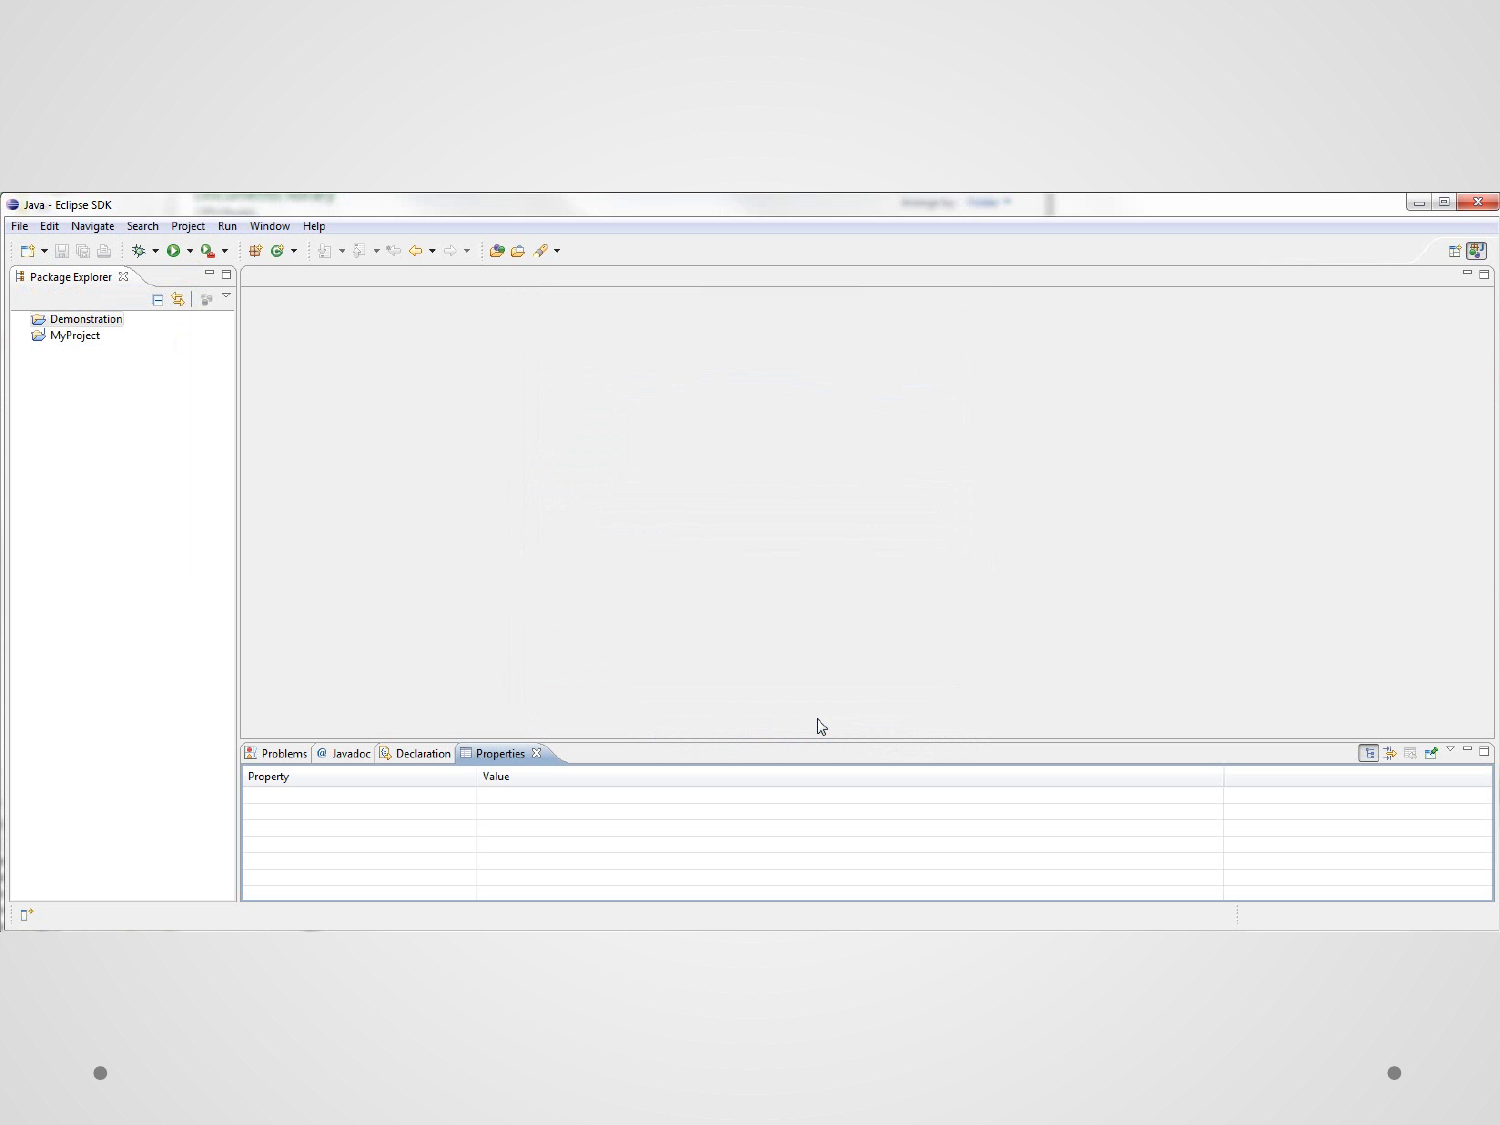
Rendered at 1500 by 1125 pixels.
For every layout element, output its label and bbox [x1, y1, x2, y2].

picture [0, 192, 1500, 933]
